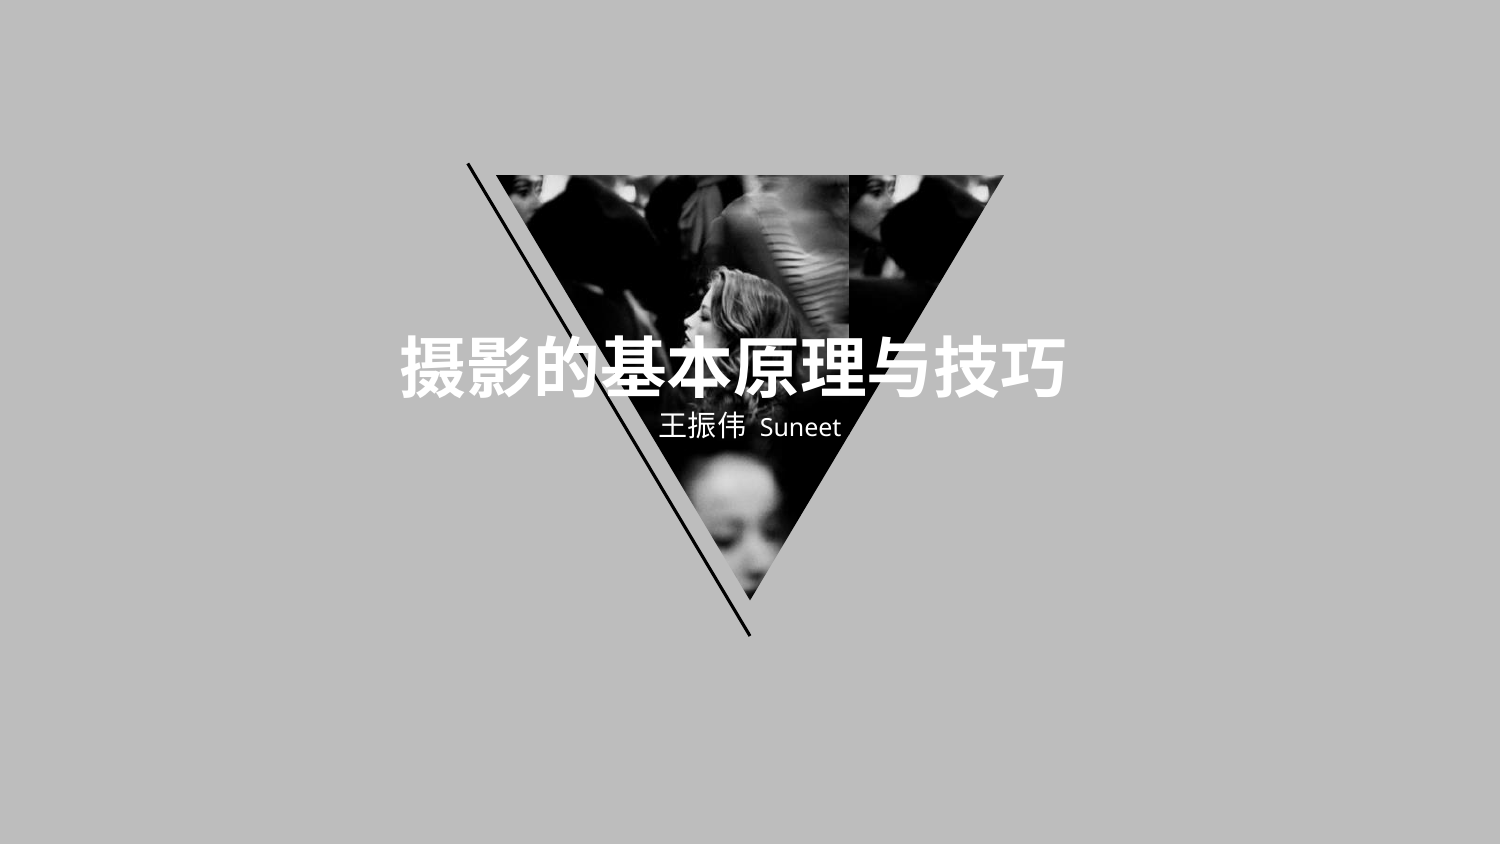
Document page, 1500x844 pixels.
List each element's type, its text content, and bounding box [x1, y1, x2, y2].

text_box 摄影的基本原理与技巧 王振伟 Suneet [366, 309, 462, 450]
text_box [755, 450, 843, 597]
text_box [755, 173, 1006, 309]
text_box 摄影的基本原理与技巧 王振伟 Suneet [755, 309, 1134, 450]
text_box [467, 163, 751, 637]
